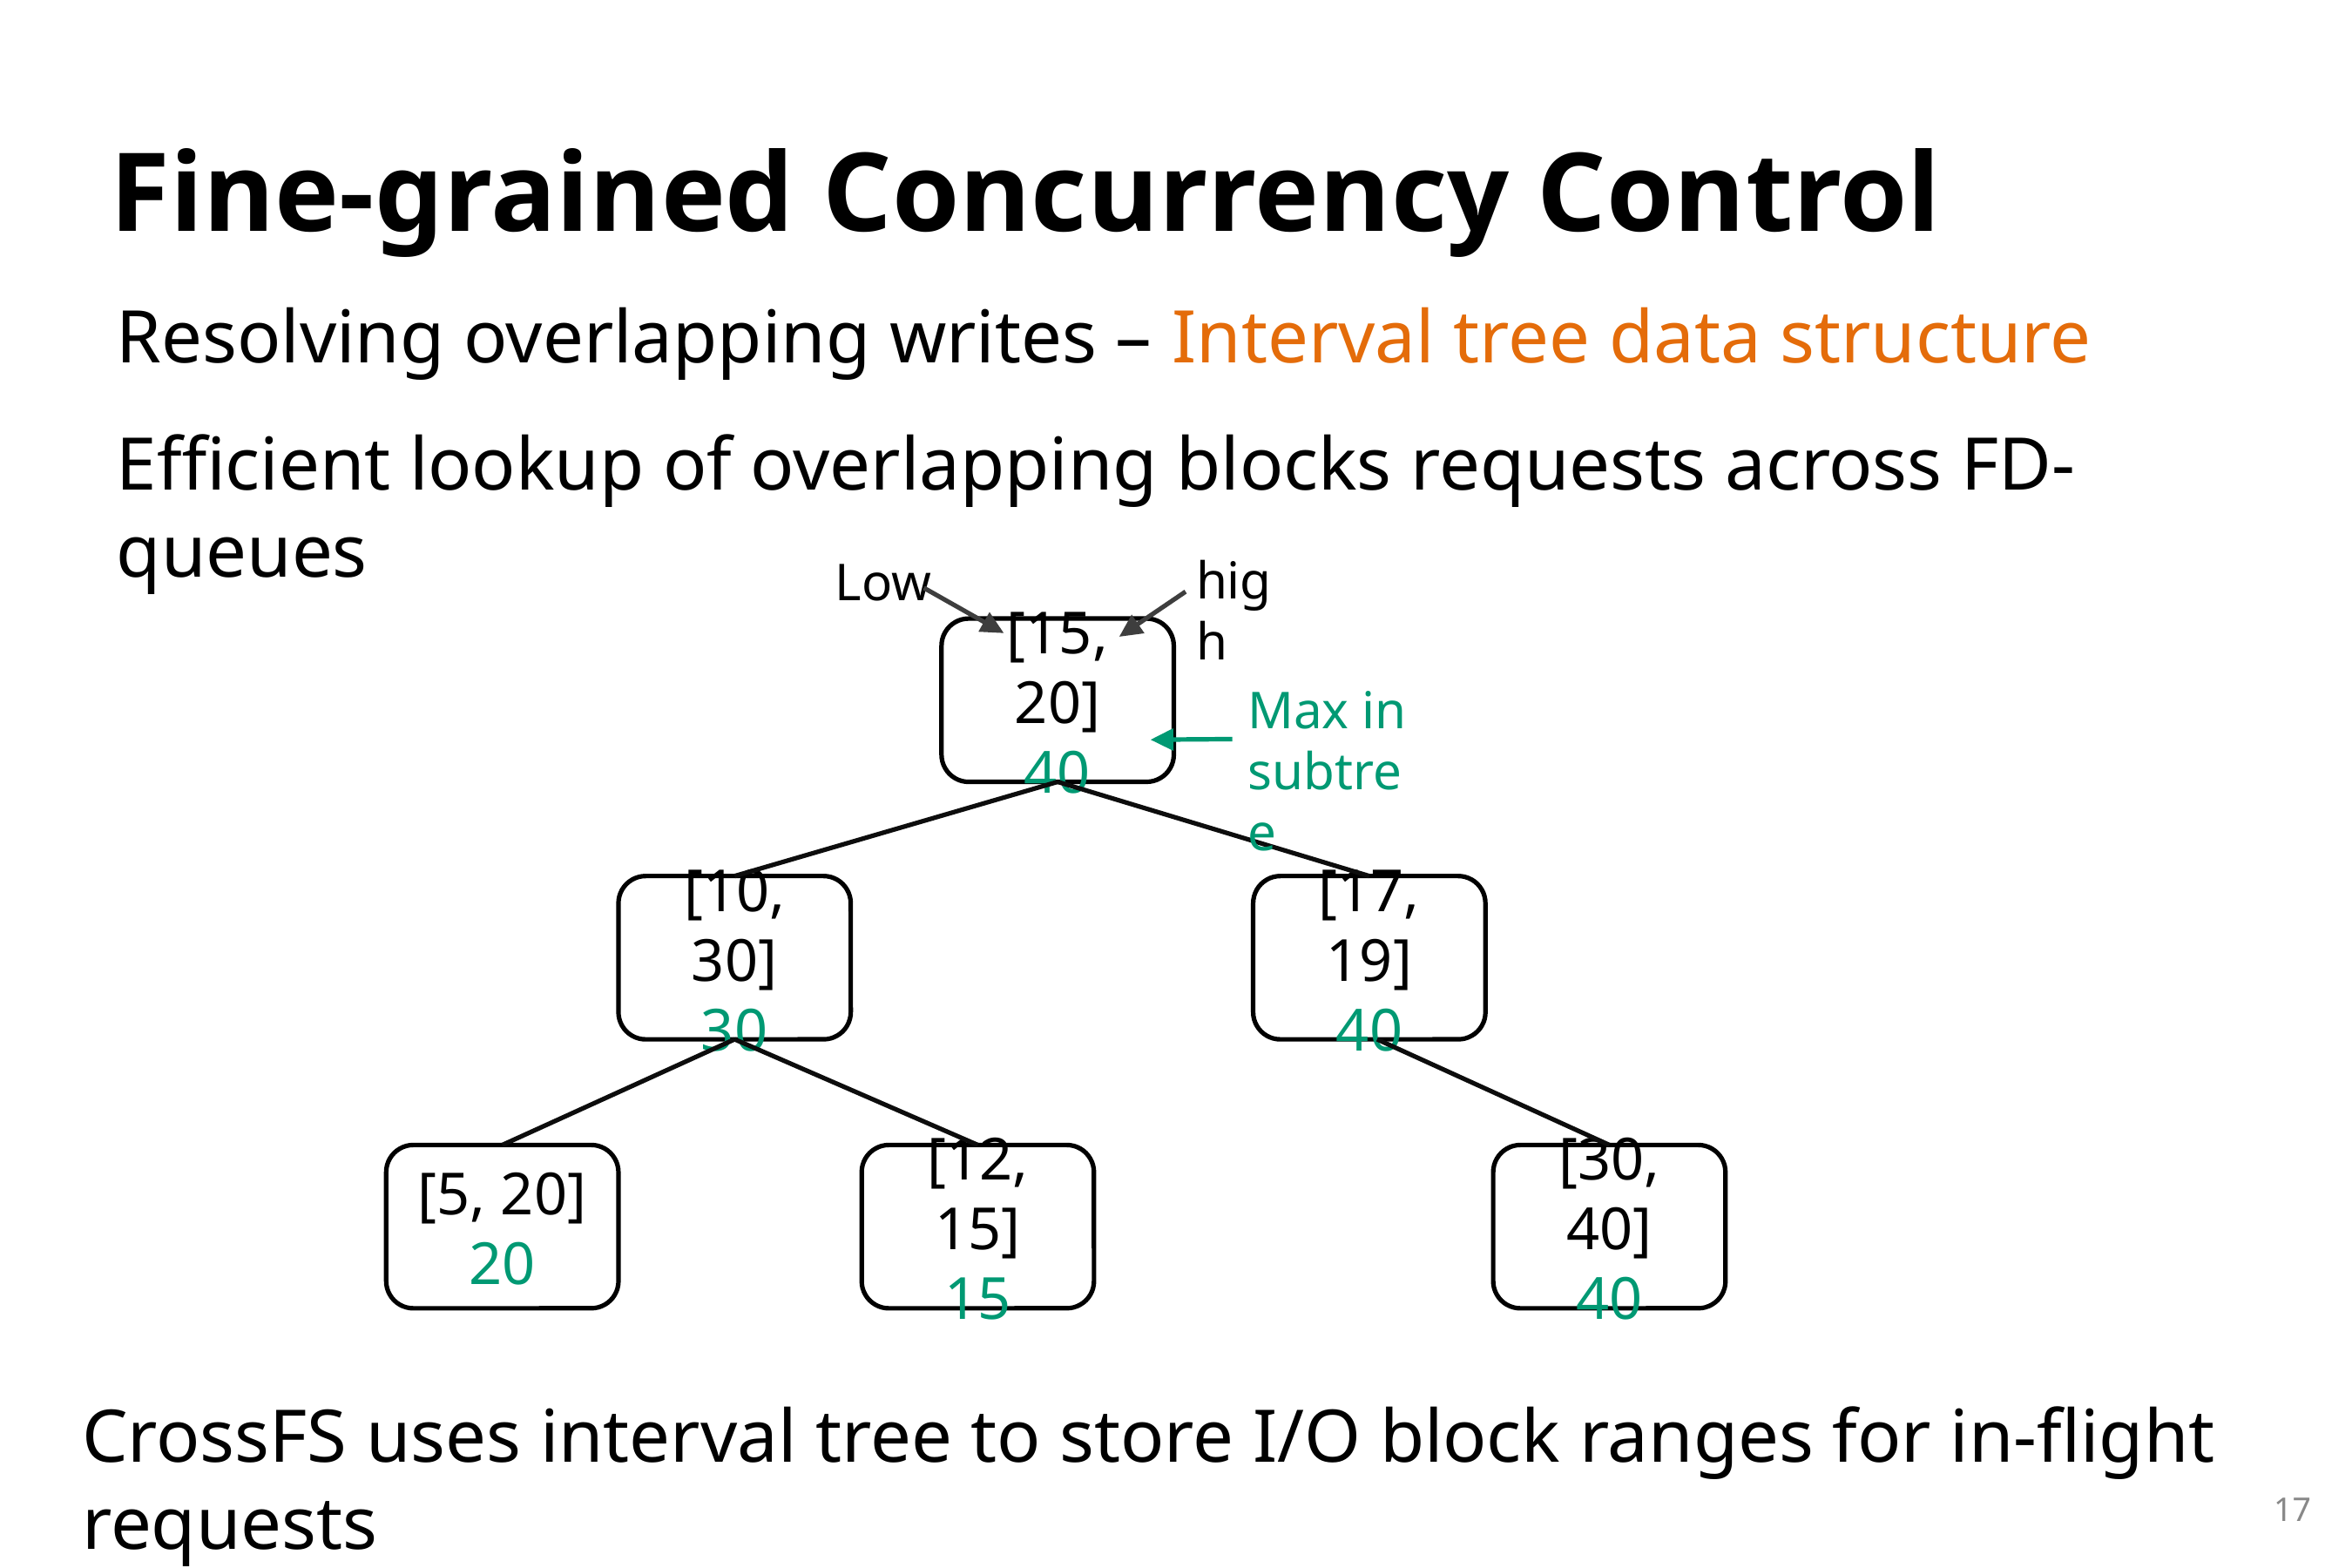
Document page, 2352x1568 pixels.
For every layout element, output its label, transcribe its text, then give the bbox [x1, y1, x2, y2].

text_box [10, 30] 30 [616, 874, 853, 1037]
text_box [1119, 542, 1308, 638]
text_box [822, 543, 1004, 633]
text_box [1376, 1038, 1610, 1146]
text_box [1150, 671, 1429, 808]
text_box [30, 40] 40 [1491, 1143, 1727, 1310]
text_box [734, 1038, 978, 1146]
text_box [15, 20] 40 [939, 616, 1176, 780]
text_box Efficient lookup of overlapping blocks requests across FD-queues [104, 411, 2202, 598]
text_box CrossFS uses interval tree to store I/O block ranges for in-flight requests [69, 1382, 2263, 1568]
text_box [5, 20] 20 [384, 1143, 621, 1310]
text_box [1057, 781, 1370, 876]
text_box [734, 781, 1055, 876]
text_box [17, 19] 40 [1251, 874, 1488, 1042]
text_box [12, 15] 15 [860, 1143, 1096, 1310]
text_box Fine-grained Concurrency Control [104, 63, 2167, 229]
slide_number 17 [2263, 1484, 2319, 1539]
text_box Resolving overlapping writes – Interval tree data structure [104, 283, 2202, 384]
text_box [502, 1038, 733, 1146]
